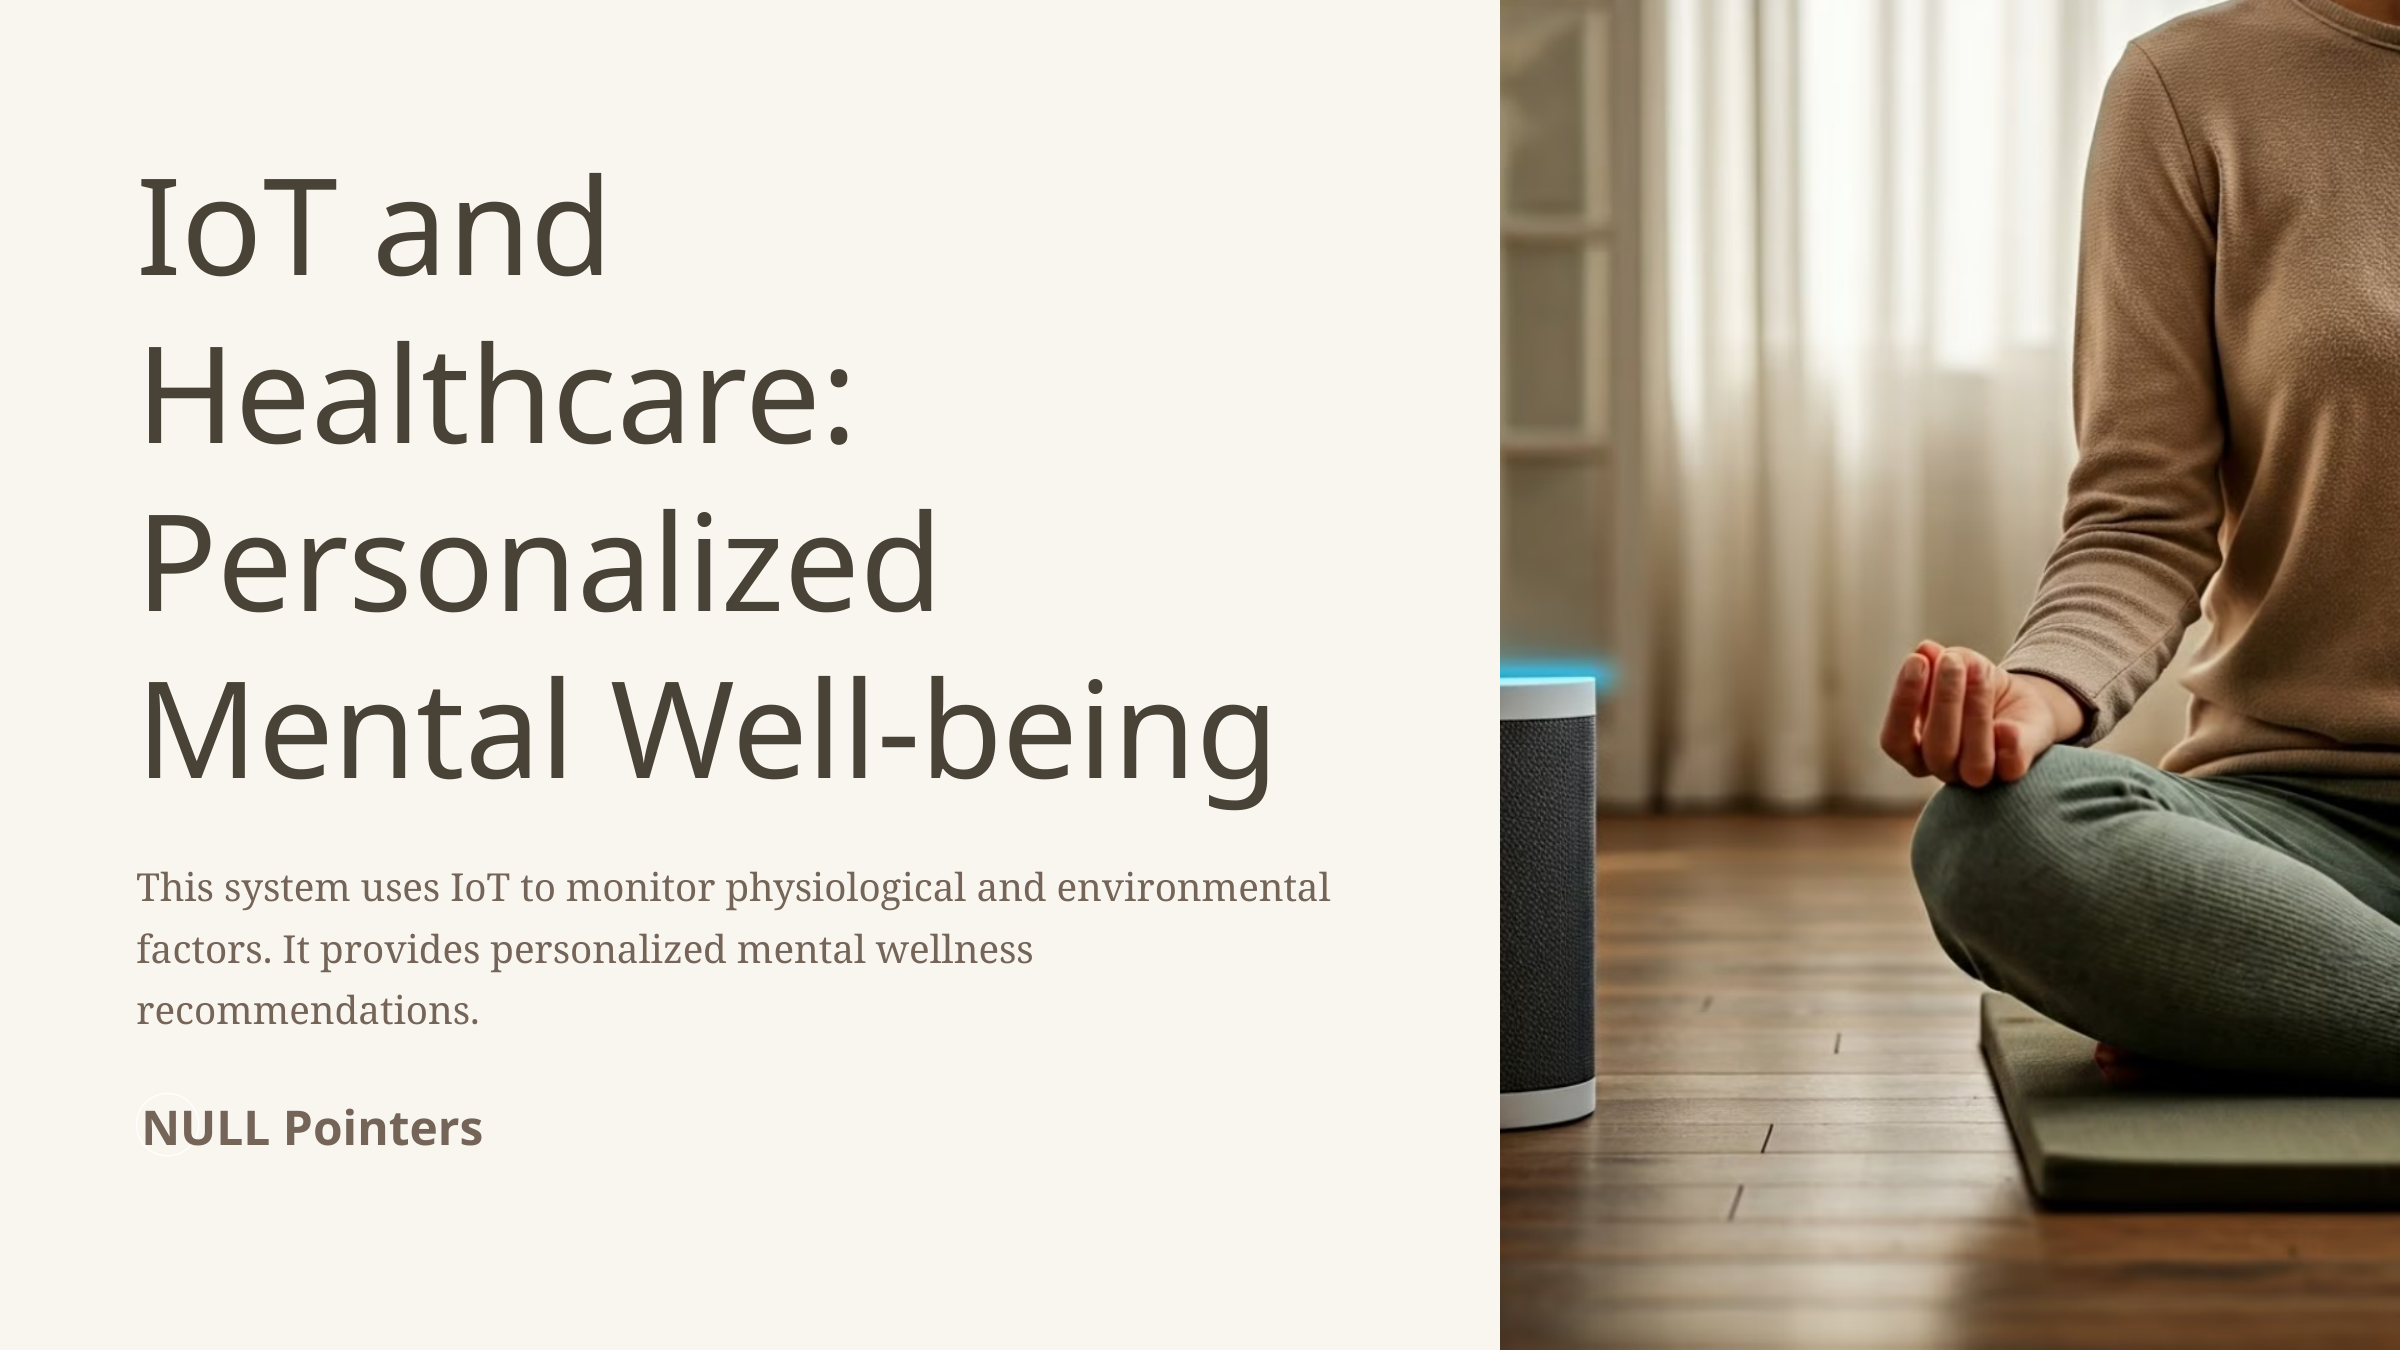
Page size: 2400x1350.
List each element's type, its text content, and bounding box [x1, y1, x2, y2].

text_box This system uses IoT to monitor physiological and environmental factors. It provides personalized mental wellness recommendations. [136, 847, 1364, 973]
text_box NULL Pointers [141, 1087, 530, 1156]
text_box [136, 1108, 141, 1141]
text_box IoT and Healthcare: Personalized Mental Well-being [136, 134, 1364, 847]
picture [1499, 0, 2400, 1350]
